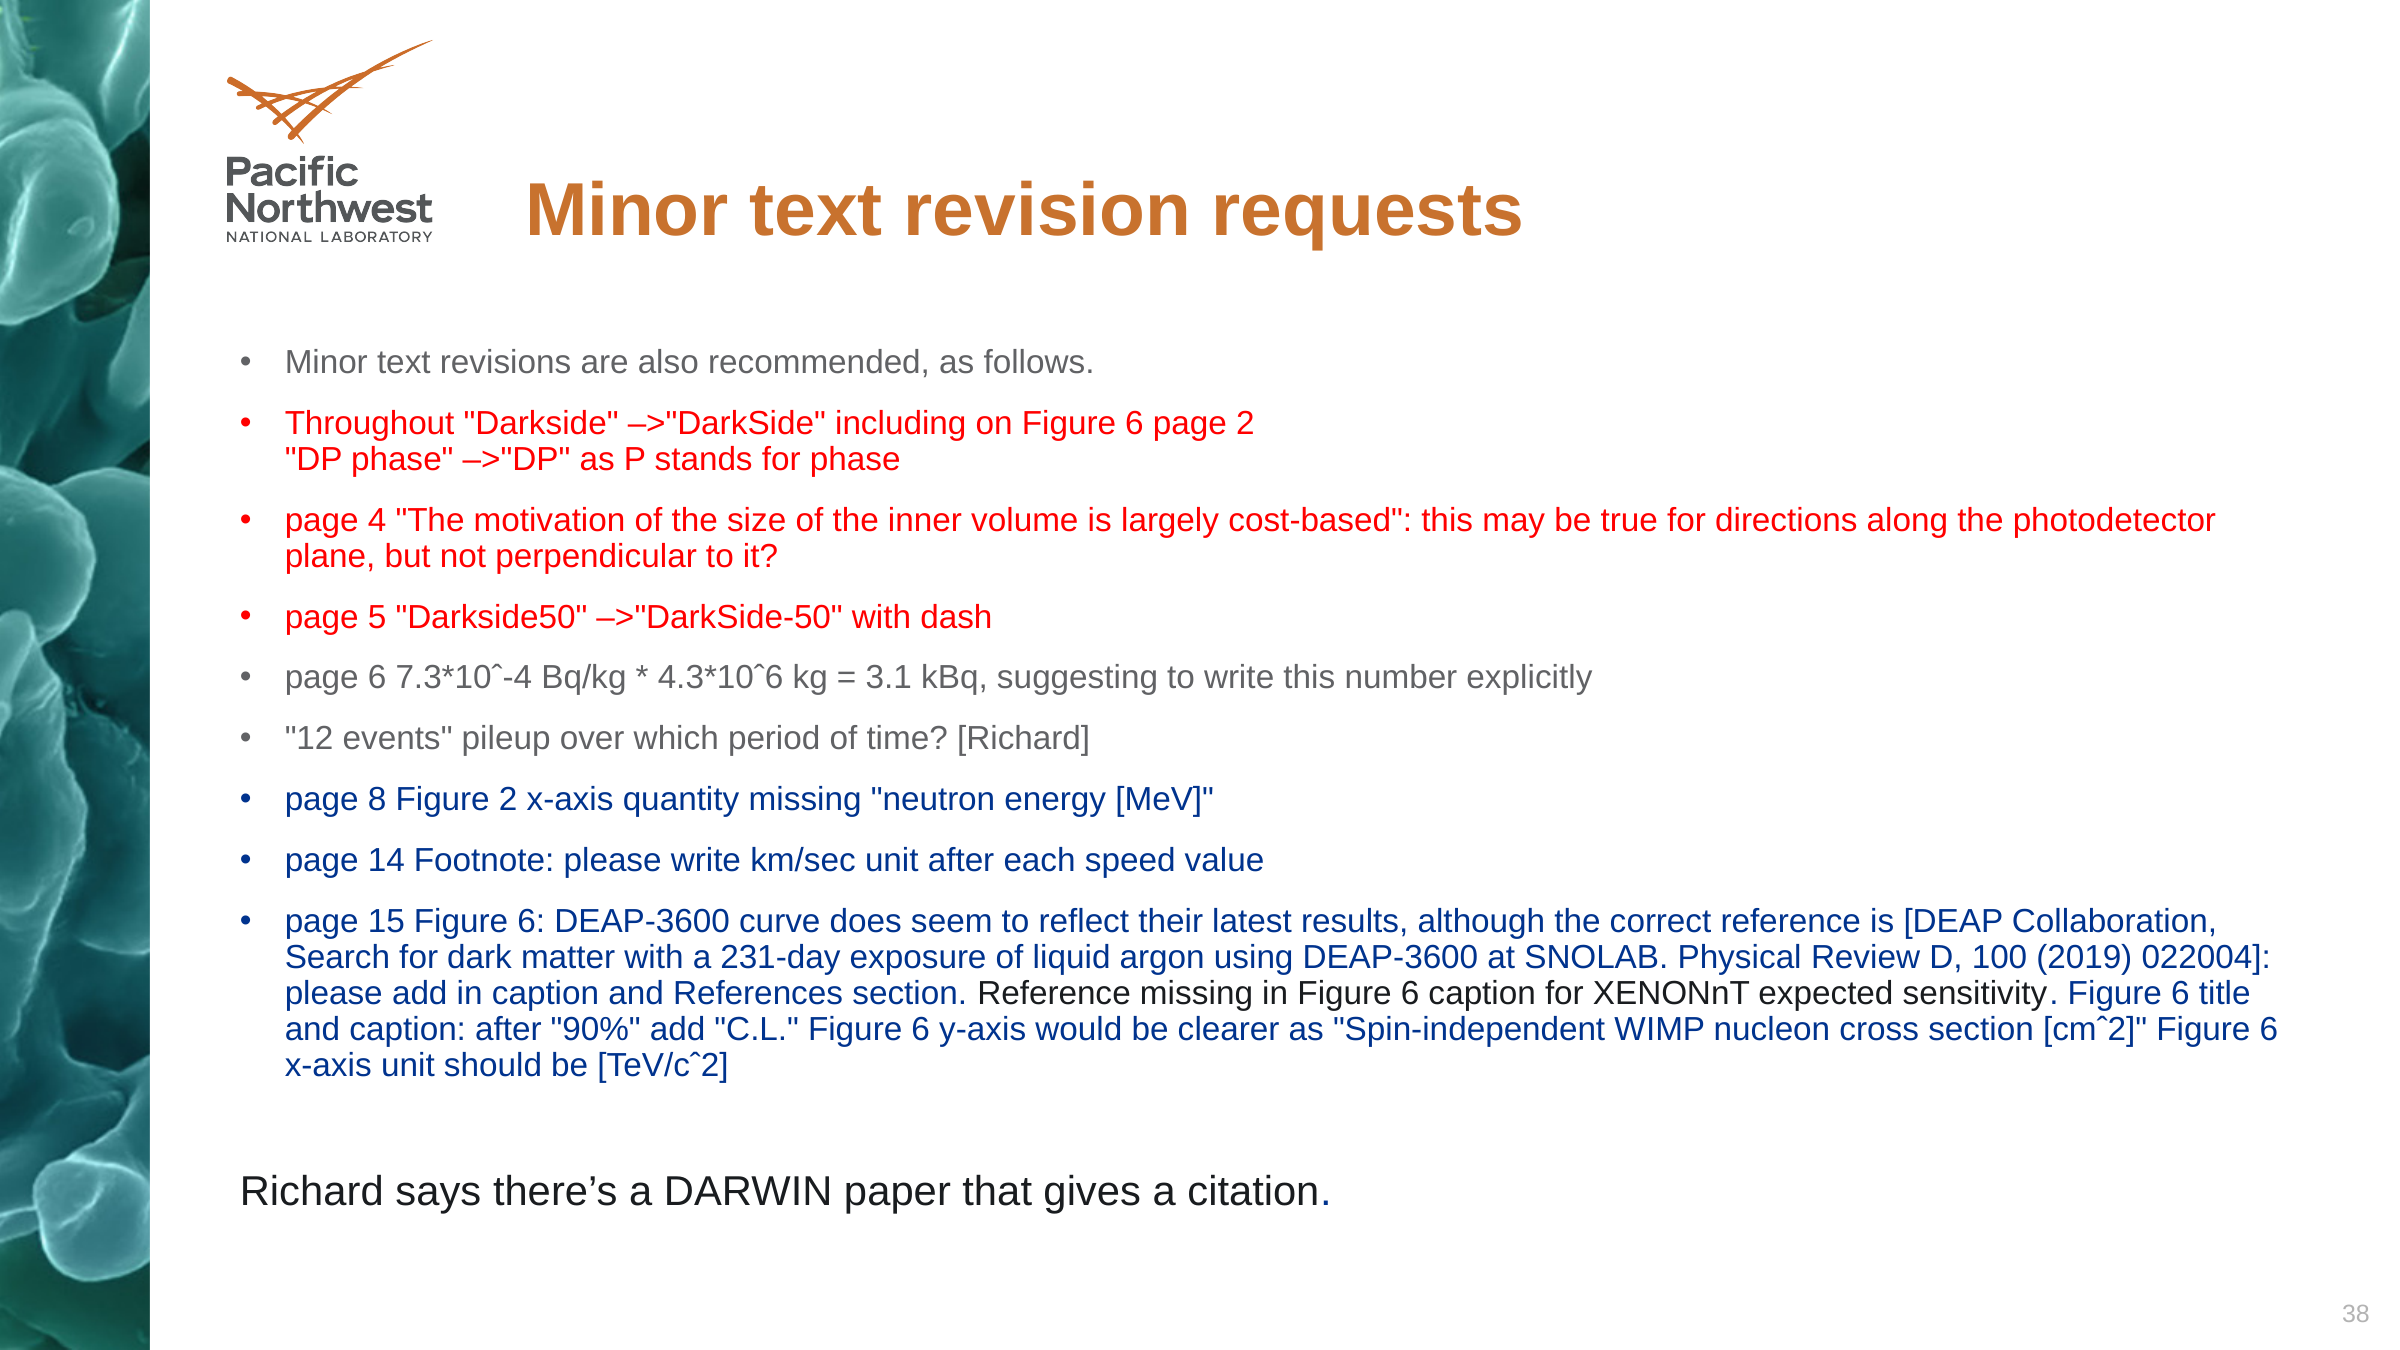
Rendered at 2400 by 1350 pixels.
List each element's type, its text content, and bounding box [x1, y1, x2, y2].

list Minor text revisions are also recommended, as follows. Throughout "Darkside" –>"DarkSide" including on Figure 6 page 2 "DP phase" –>"DP" as P stands for phase page 4 "The motivation of the size of the inner volume is largely cost-based": this may be true for directions along the photodetector plane, but not perpendicular to it? page 5 "Darkside50" –>"DarkSide-50" with dash page 6 7.3*10ˆ-4 Bq/kg * 4.3*10ˆ6 kg = 3.1 kBq, suggesting to write this number explicitly "12 events" pileup over which period of time? [Richard] page 8 Figure 2 x-axis quantity missing "neutron energy [MeV]" page 14 Footnote: please write km/sec unit after each speed value page 15 Figure 6: DEAP-3600 curve does seem to reflect their latest results, although the correct reference is [DEAP Collaboration, Search for dark matter with a 231-day exposure of liquid argon using DEAP-3600 at SNOLAB. Physical Review D, 100 (2019) 022004]: please add in caption and References section. Reference missing in Figure 6 caption for XENONnT expected sensitivity. Figure 6 title and caption: after "90%" add "C.L." Figure 6 y-axis would be clearer as "Spin-independent WIMP nucleon cross section [cmˆ2]" Figure 6 x-axis unit should be [TeV/cˆ2] Richard says there’s a DARWIN paper that gives a citation. [225, 337, 2325, 1238]
picture [225, 38, 435, 244]
slide_number 38 [2295, 1275, 2370, 1350]
picture [0, 0, 149, 1350]
title Minor text revision requests [525, 44, 2325, 260]
